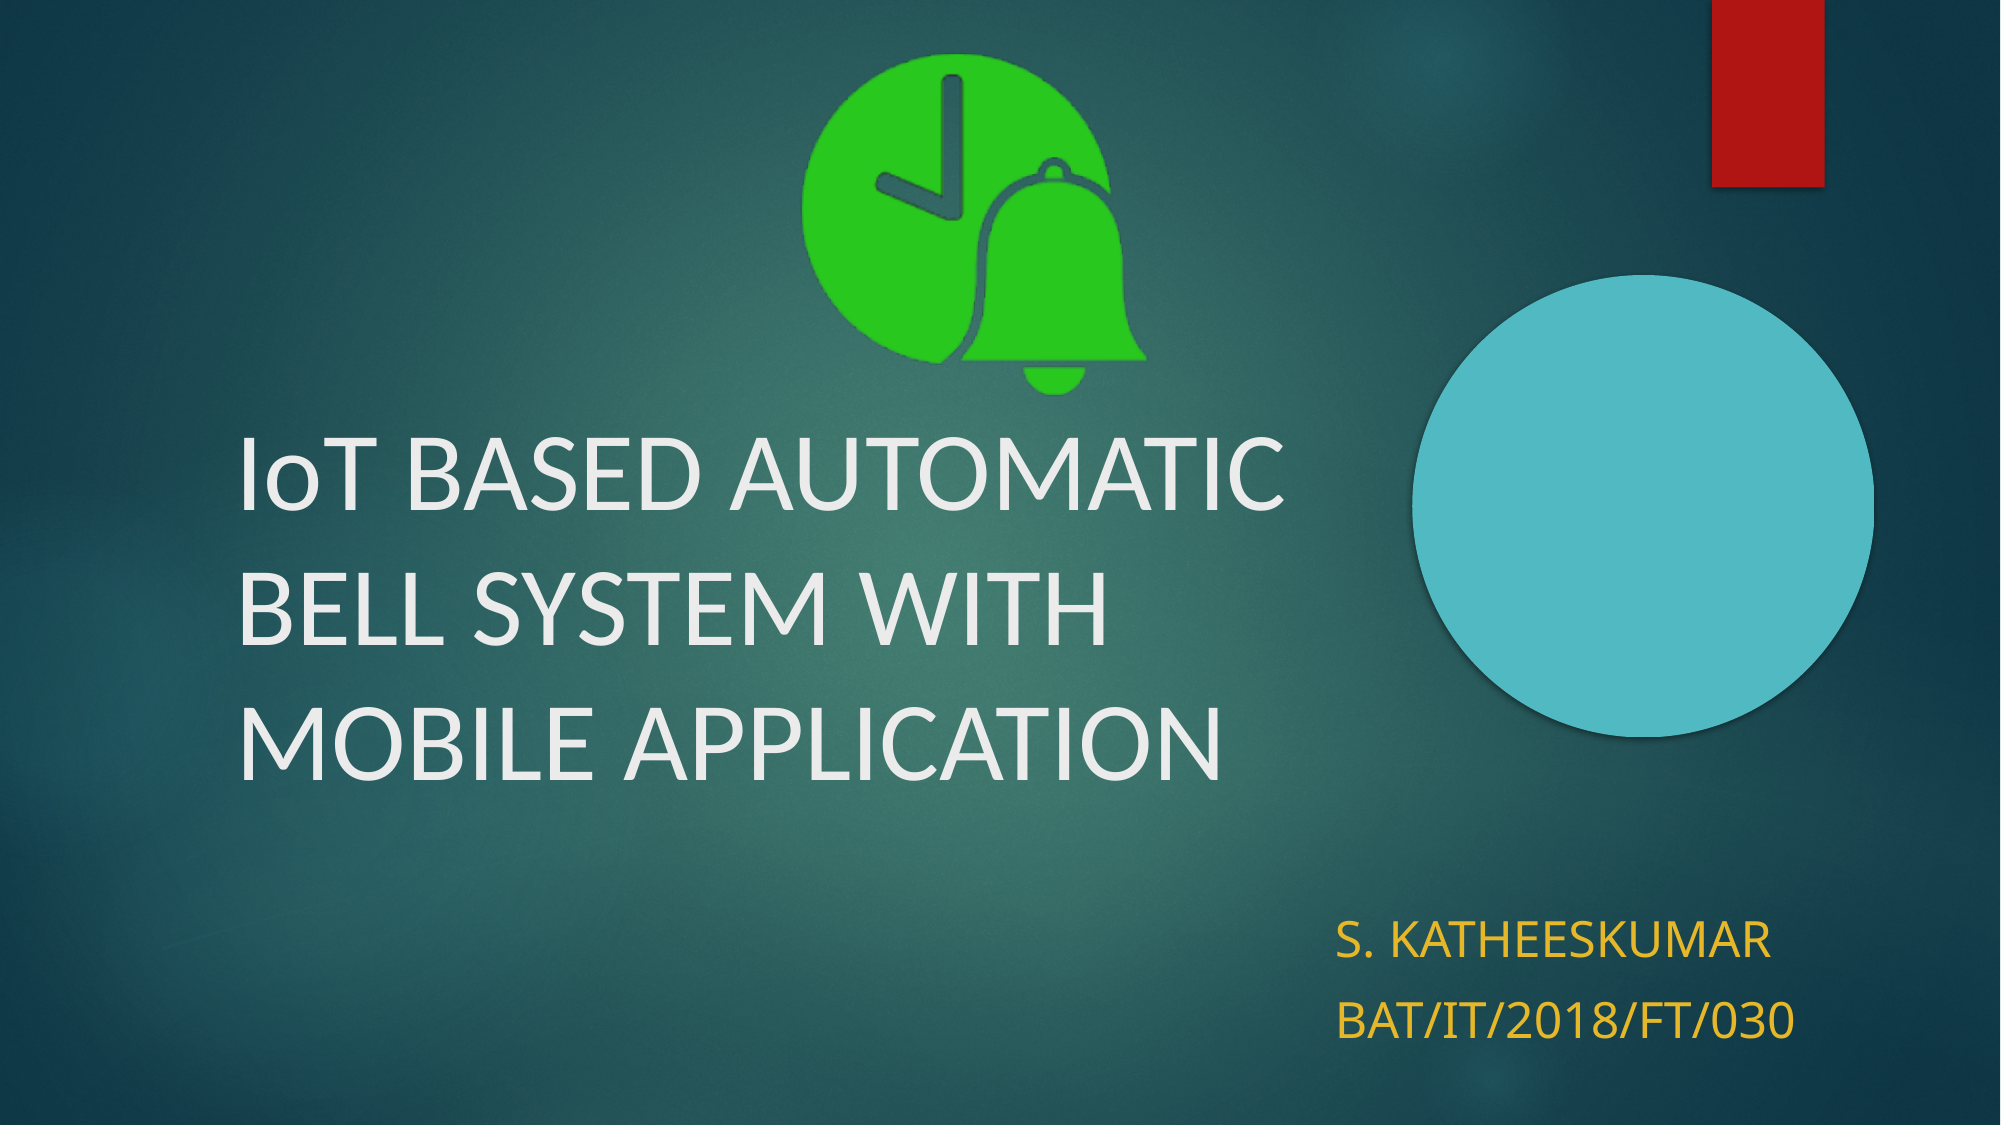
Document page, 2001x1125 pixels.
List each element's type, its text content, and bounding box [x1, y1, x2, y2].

text_box S. KATHEESKUMAR BAT/IT/2018/FT/030 [1319, 899, 1913, 1042]
picture [0, 0, 2001, 1125]
text_box IoT BASED AUTOMATIC BELL SYSTEM WITH MOBILE APPLICATION [220, 413, 1480, 811]
